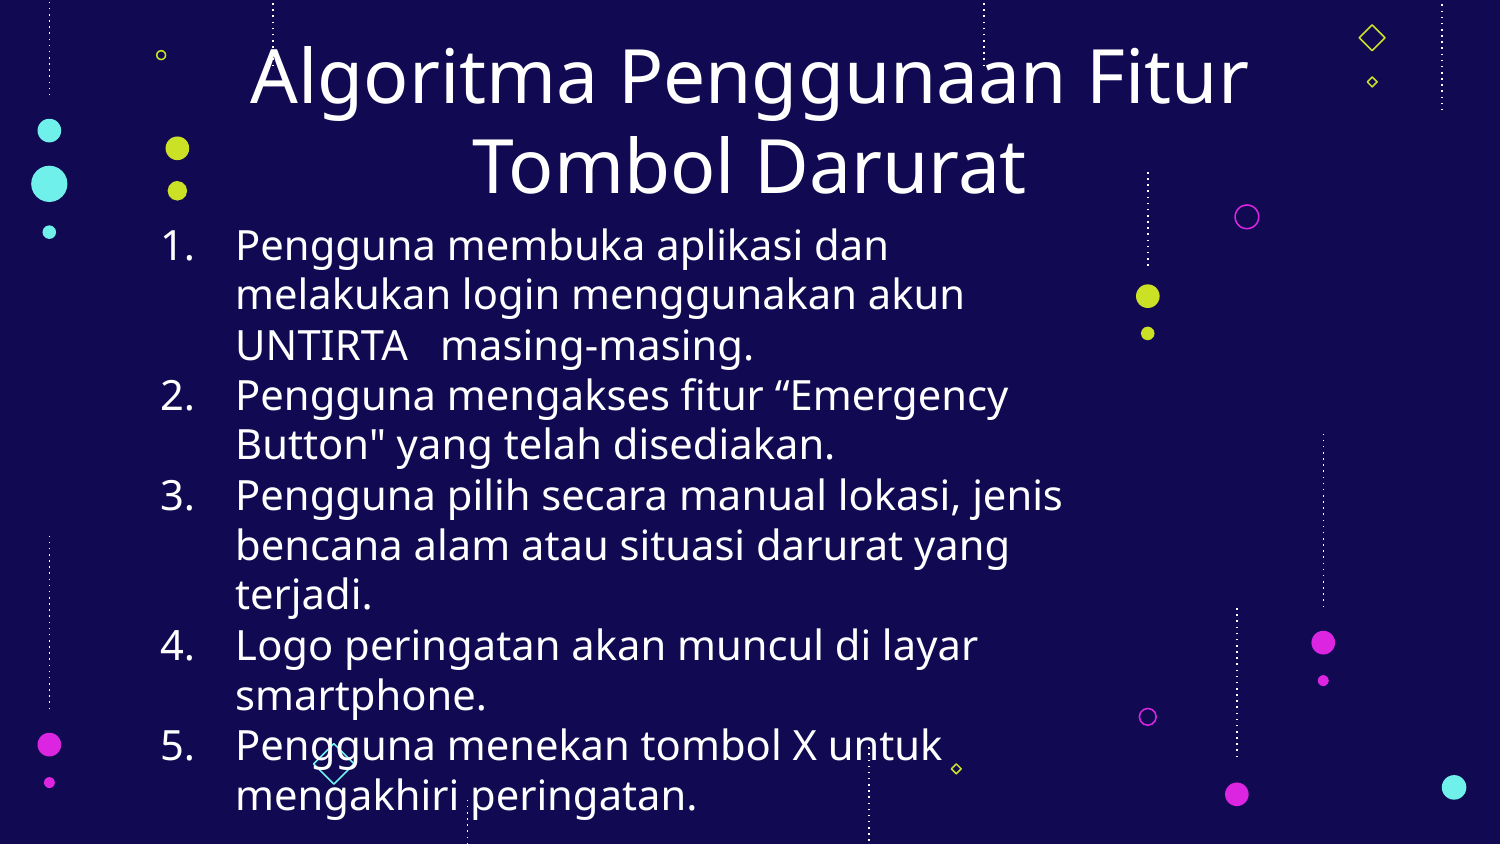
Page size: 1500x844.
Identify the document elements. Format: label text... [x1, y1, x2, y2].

text_box [1317, 675, 1329, 687]
text_box [165, 136, 190, 161]
text_box [1135, 284, 1160, 309]
text_box [1139, 708, 1157, 726]
text_box [1311, 630, 1336, 655]
text_box [167, 181, 188, 201]
text_box [1140, 326, 1155, 341]
title Algoritma Penggunaan Fitur Tombol Darurat [118, 138, 1382, 224]
text_box [1235, 204, 1259, 229]
subtitle Pengguna membuka aplikasi dan melakukan login menggunakan akun UNTIRTA masing-masing. Pengguna mengakses fitur “Emergency Button" yang telah disediakan. Pengguna pilih secara manual lokasi, jenis bencana alam atau situasi darurat yang terjadi. Logo peringatan akan muncul di layar smartphone. Pengguna menekan tombol X untuk mengakhiri peringatan. [122, 203, 1144, 639]
